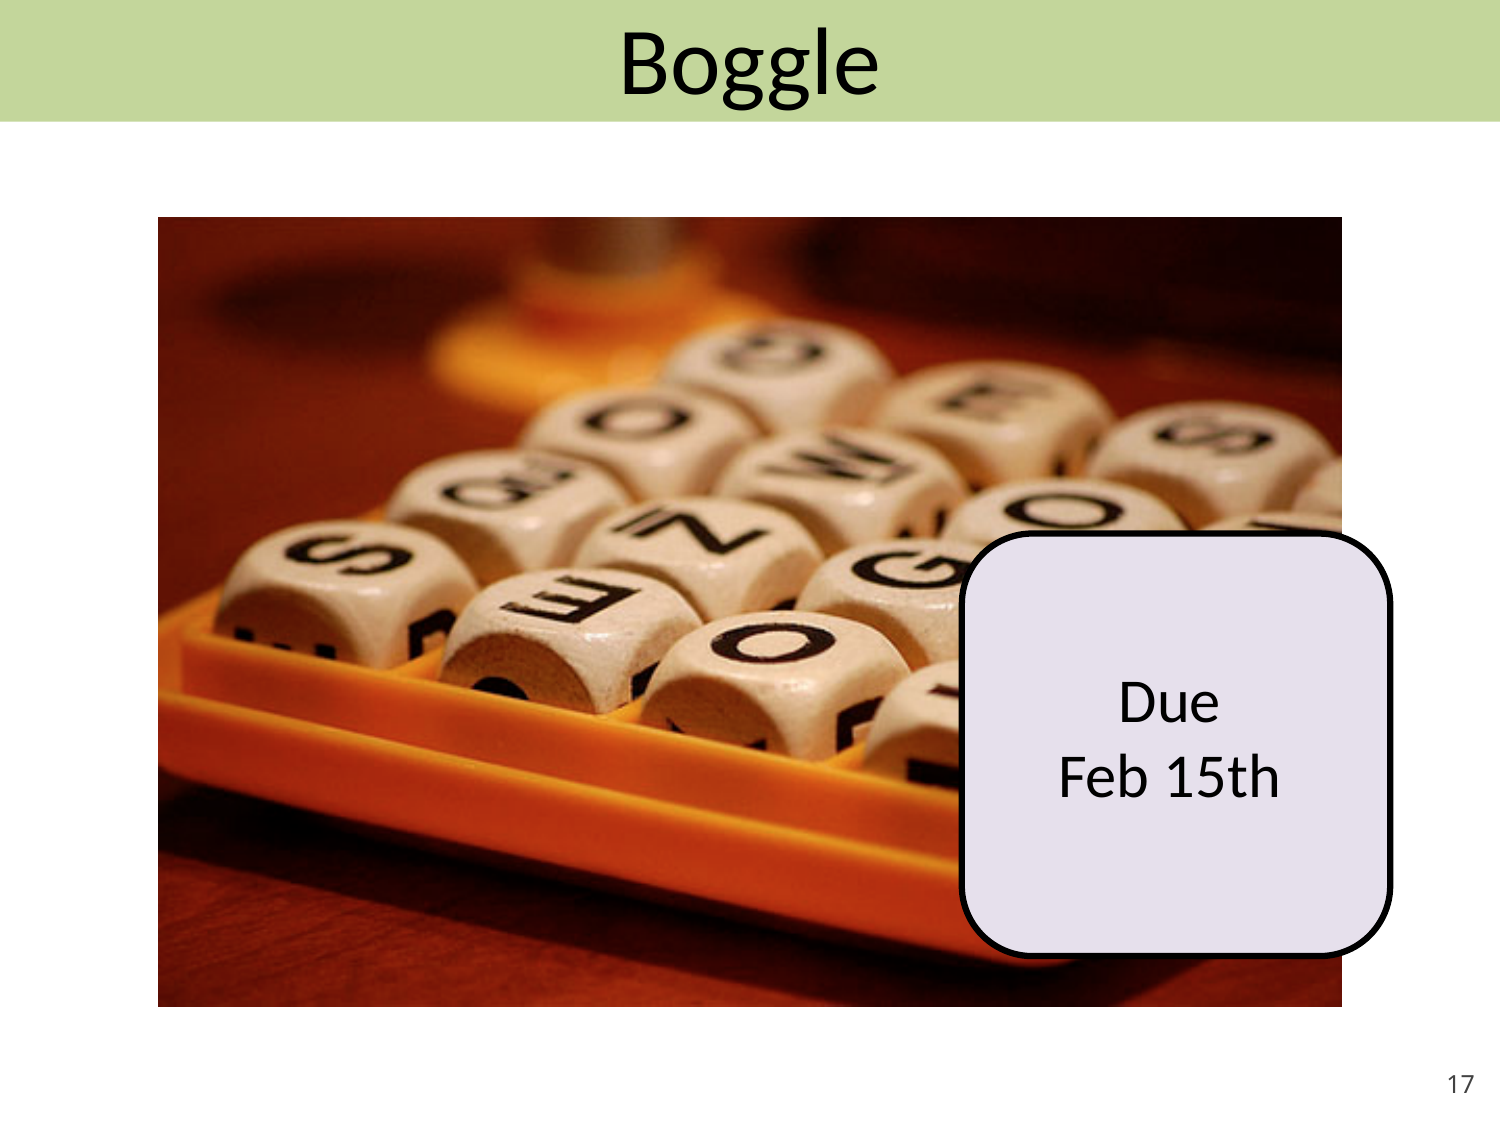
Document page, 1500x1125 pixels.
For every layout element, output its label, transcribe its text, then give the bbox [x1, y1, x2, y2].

picture [158, 216, 1342, 1008]
text_box [1347, 539, 1391, 951]
title Boggle [75, 0, 1425, 113]
